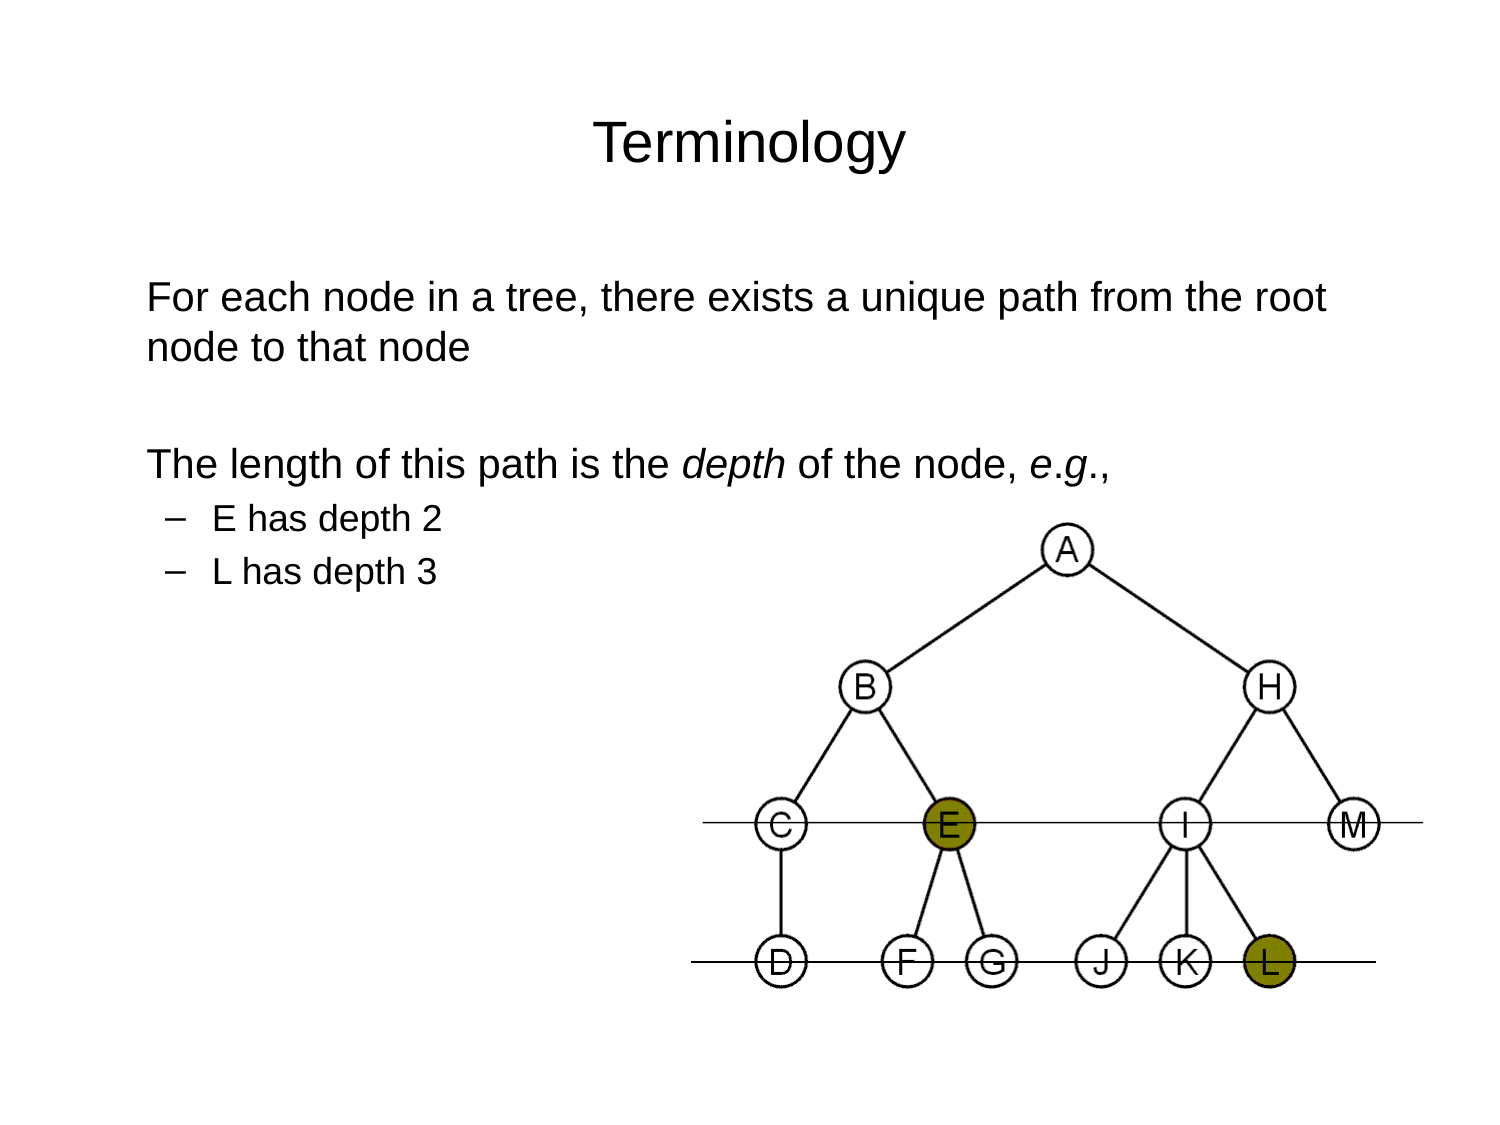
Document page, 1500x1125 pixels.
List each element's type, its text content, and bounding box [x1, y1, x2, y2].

list For each node in a tree, there exists a unique path from the root node to that node The length of this path is the depth of the node, e.g., E has depth 2 L has depth 3 [74, 262, 1426, 1006]
picture [747, 515, 1388, 996]
title Terminology [74, 44, 1426, 233]
